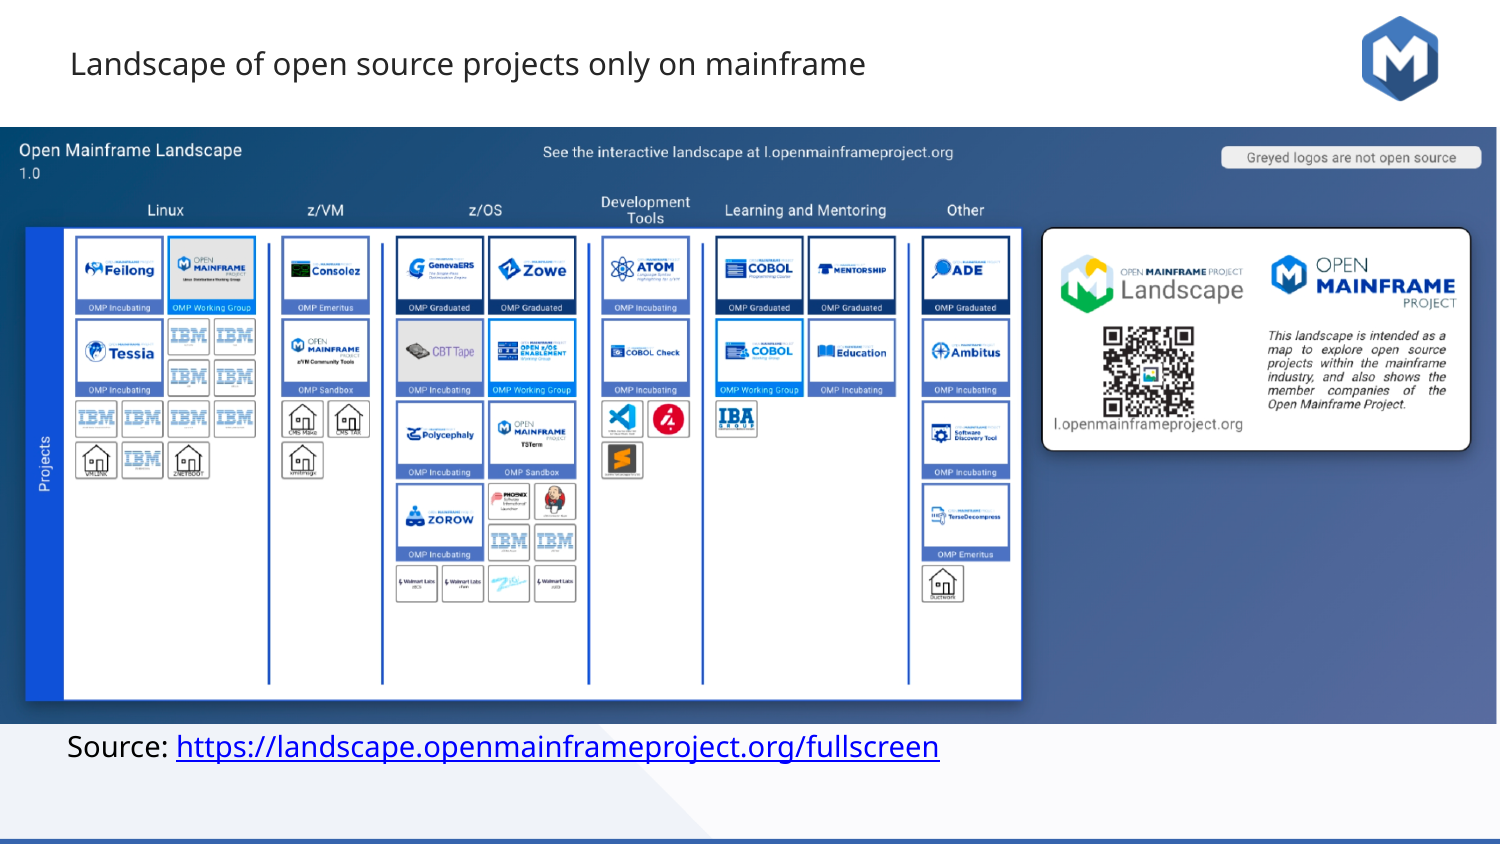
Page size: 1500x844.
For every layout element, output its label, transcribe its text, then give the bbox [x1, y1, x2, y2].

title Landscape of open source projects only on mainframe [54, 26, 1350, 100]
picture [0, 126, 1500, 724]
picture [1362, 16, 1440, 102]
list Source: https://landscape.openmainframeproject.org/fullscreen [52, 732, 1425, 783]
